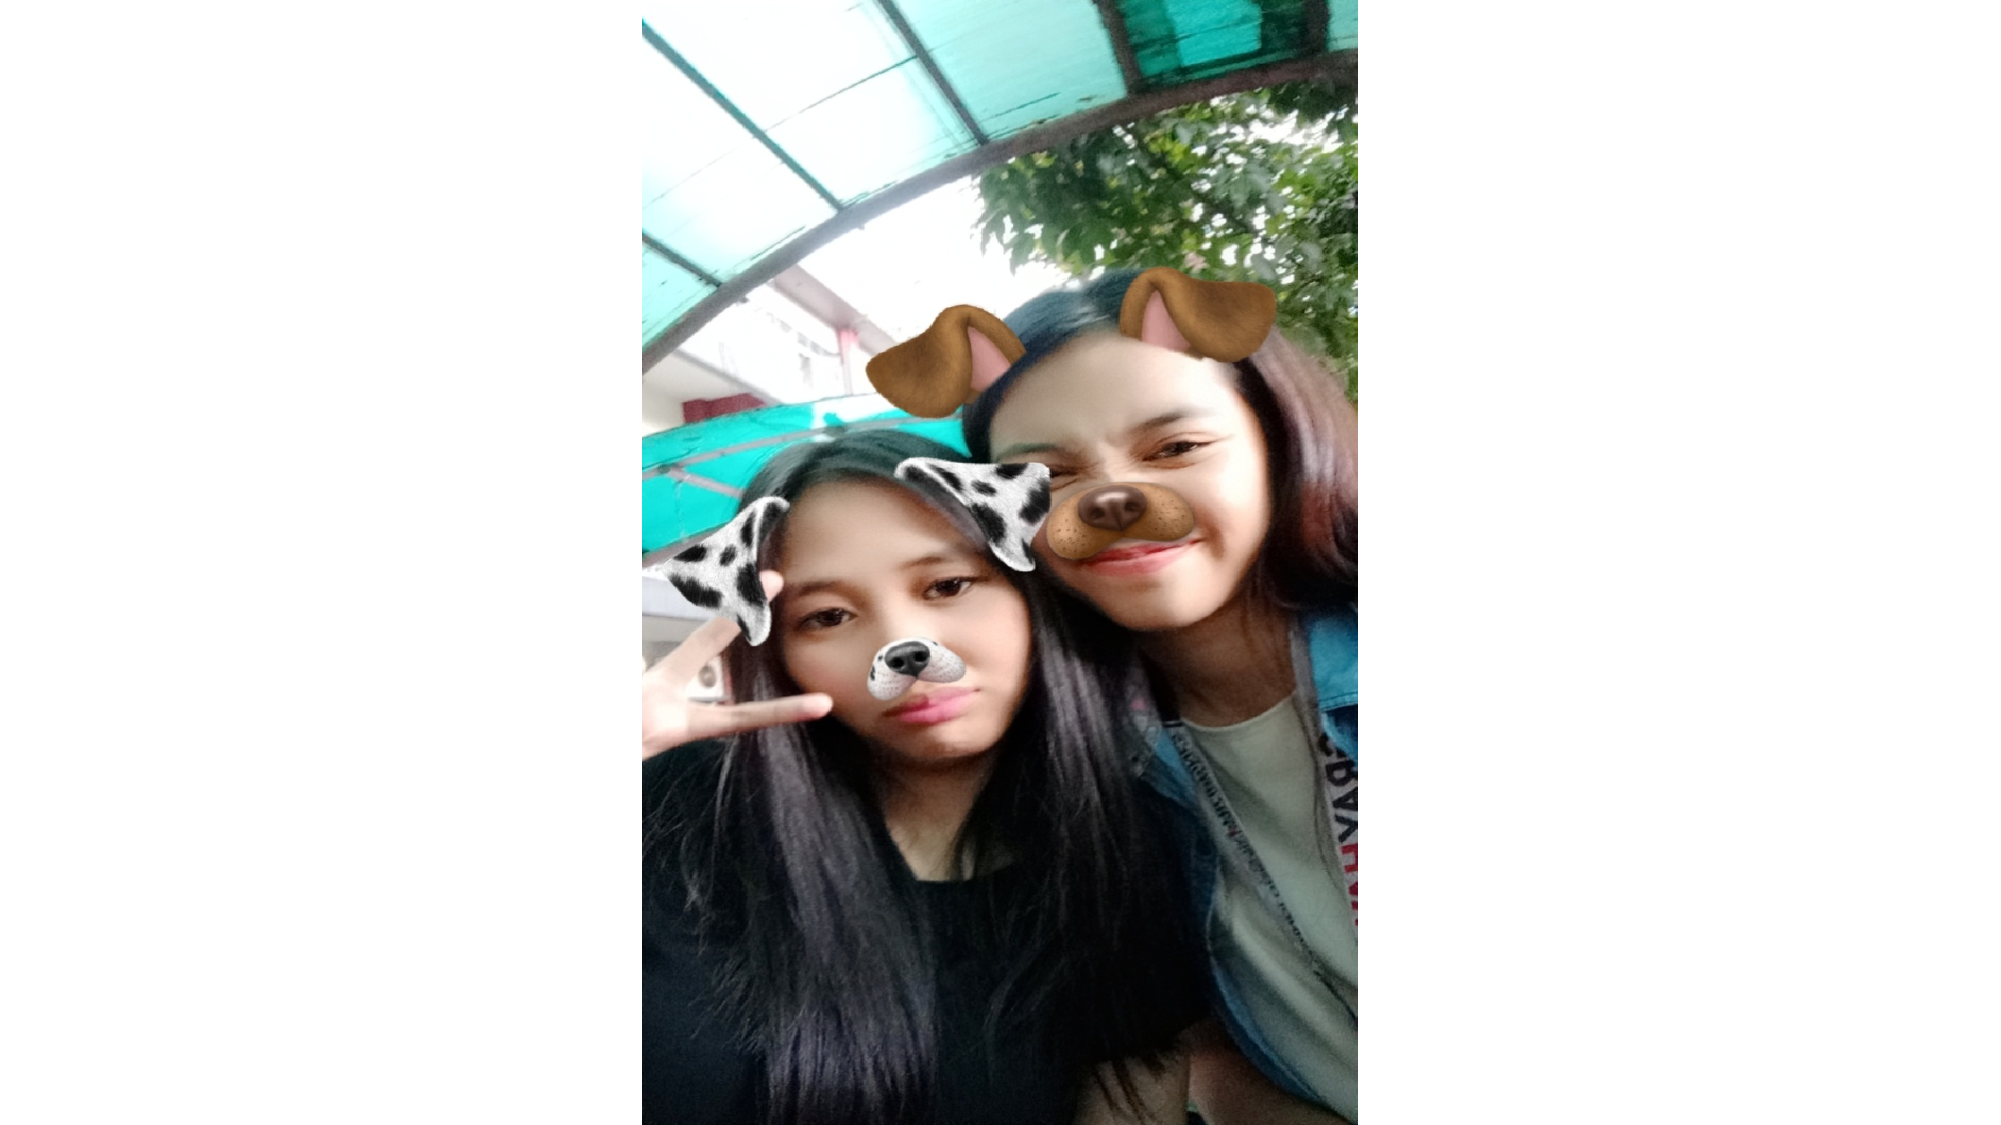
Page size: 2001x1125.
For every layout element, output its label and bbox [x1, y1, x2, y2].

picture [642, 0, 1358, 1125]
